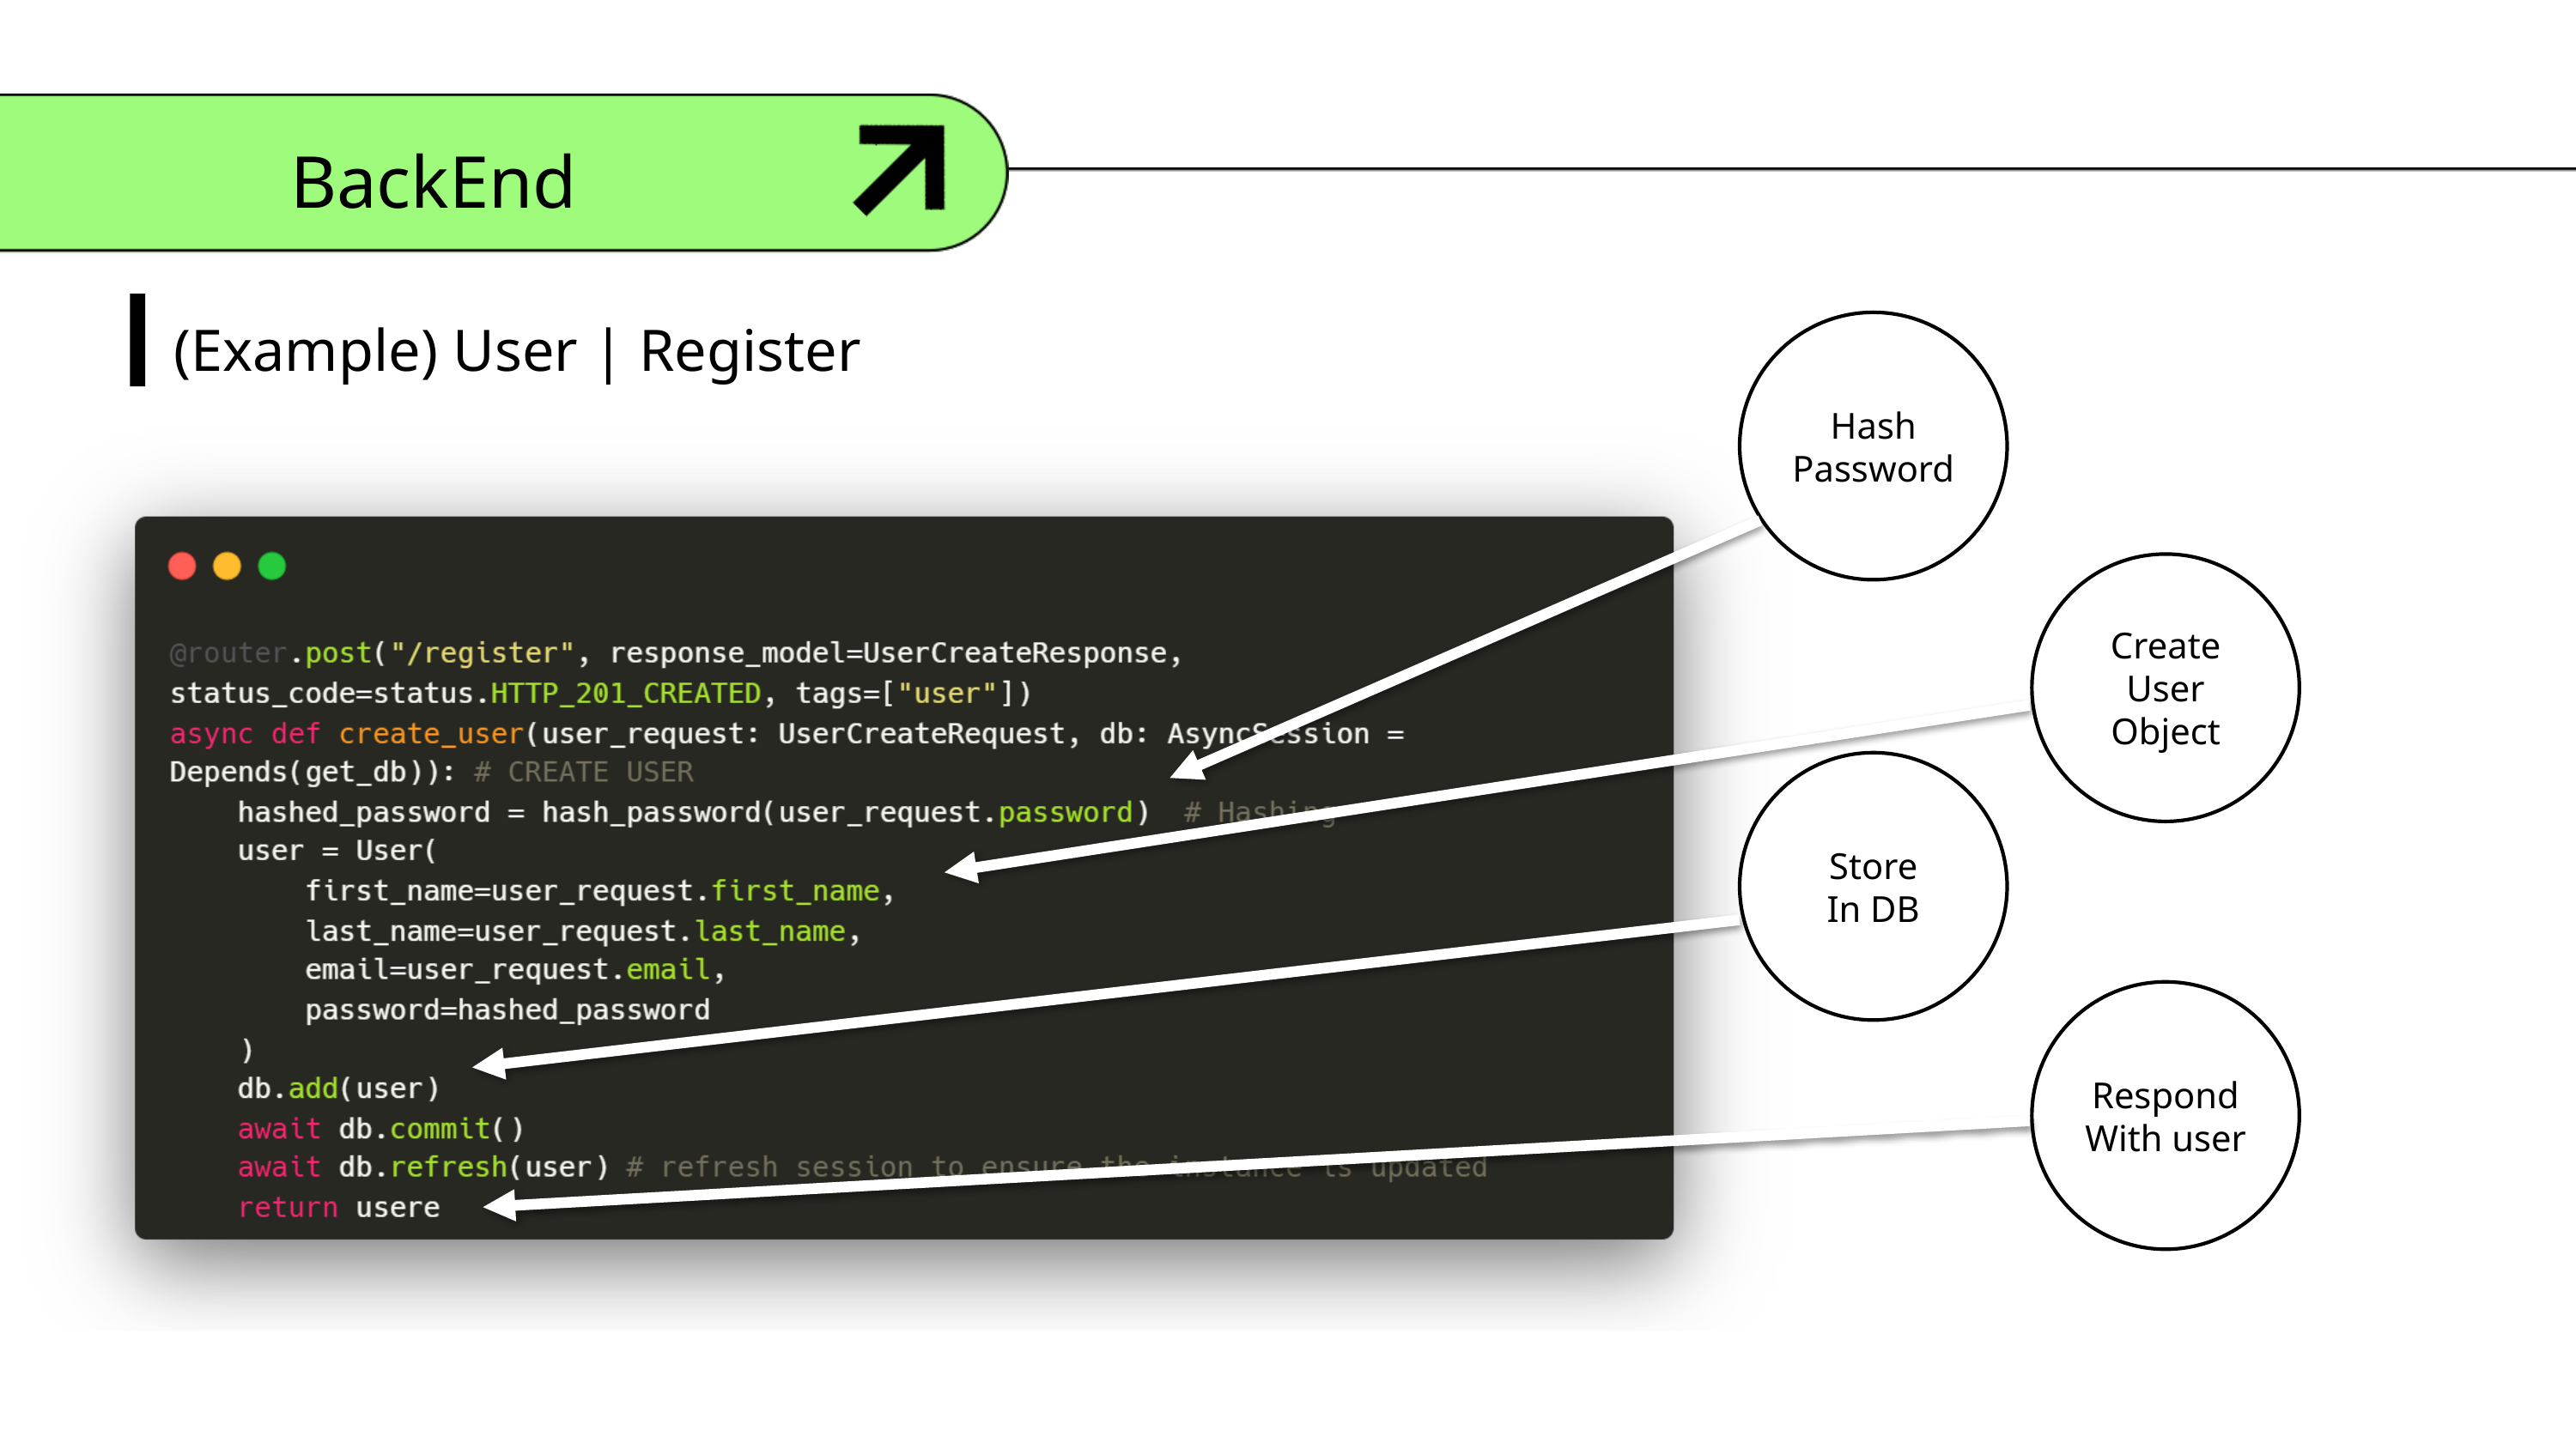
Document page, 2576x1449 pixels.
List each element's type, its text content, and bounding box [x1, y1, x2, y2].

picture [0, 84, 2576, 253]
text_box (Example) User | Register [161, 273, 1364, 390]
picture [17, 425, 1789, 1331]
text_box Respond With user [2030, 979, 2301, 1252]
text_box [944, 705, 2030, 873]
text_box Store In DB [1792, 882, 2009, 1022]
text_box [128, 292, 147, 388]
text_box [483, 1120, 2030, 1208]
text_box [471, 919, 1741, 1068]
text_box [1170, 519, 1761, 703]
text_box Hash Password [1740, 310, 2009, 582]
text_box Create User Object [2030, 552, 2301, 824]
